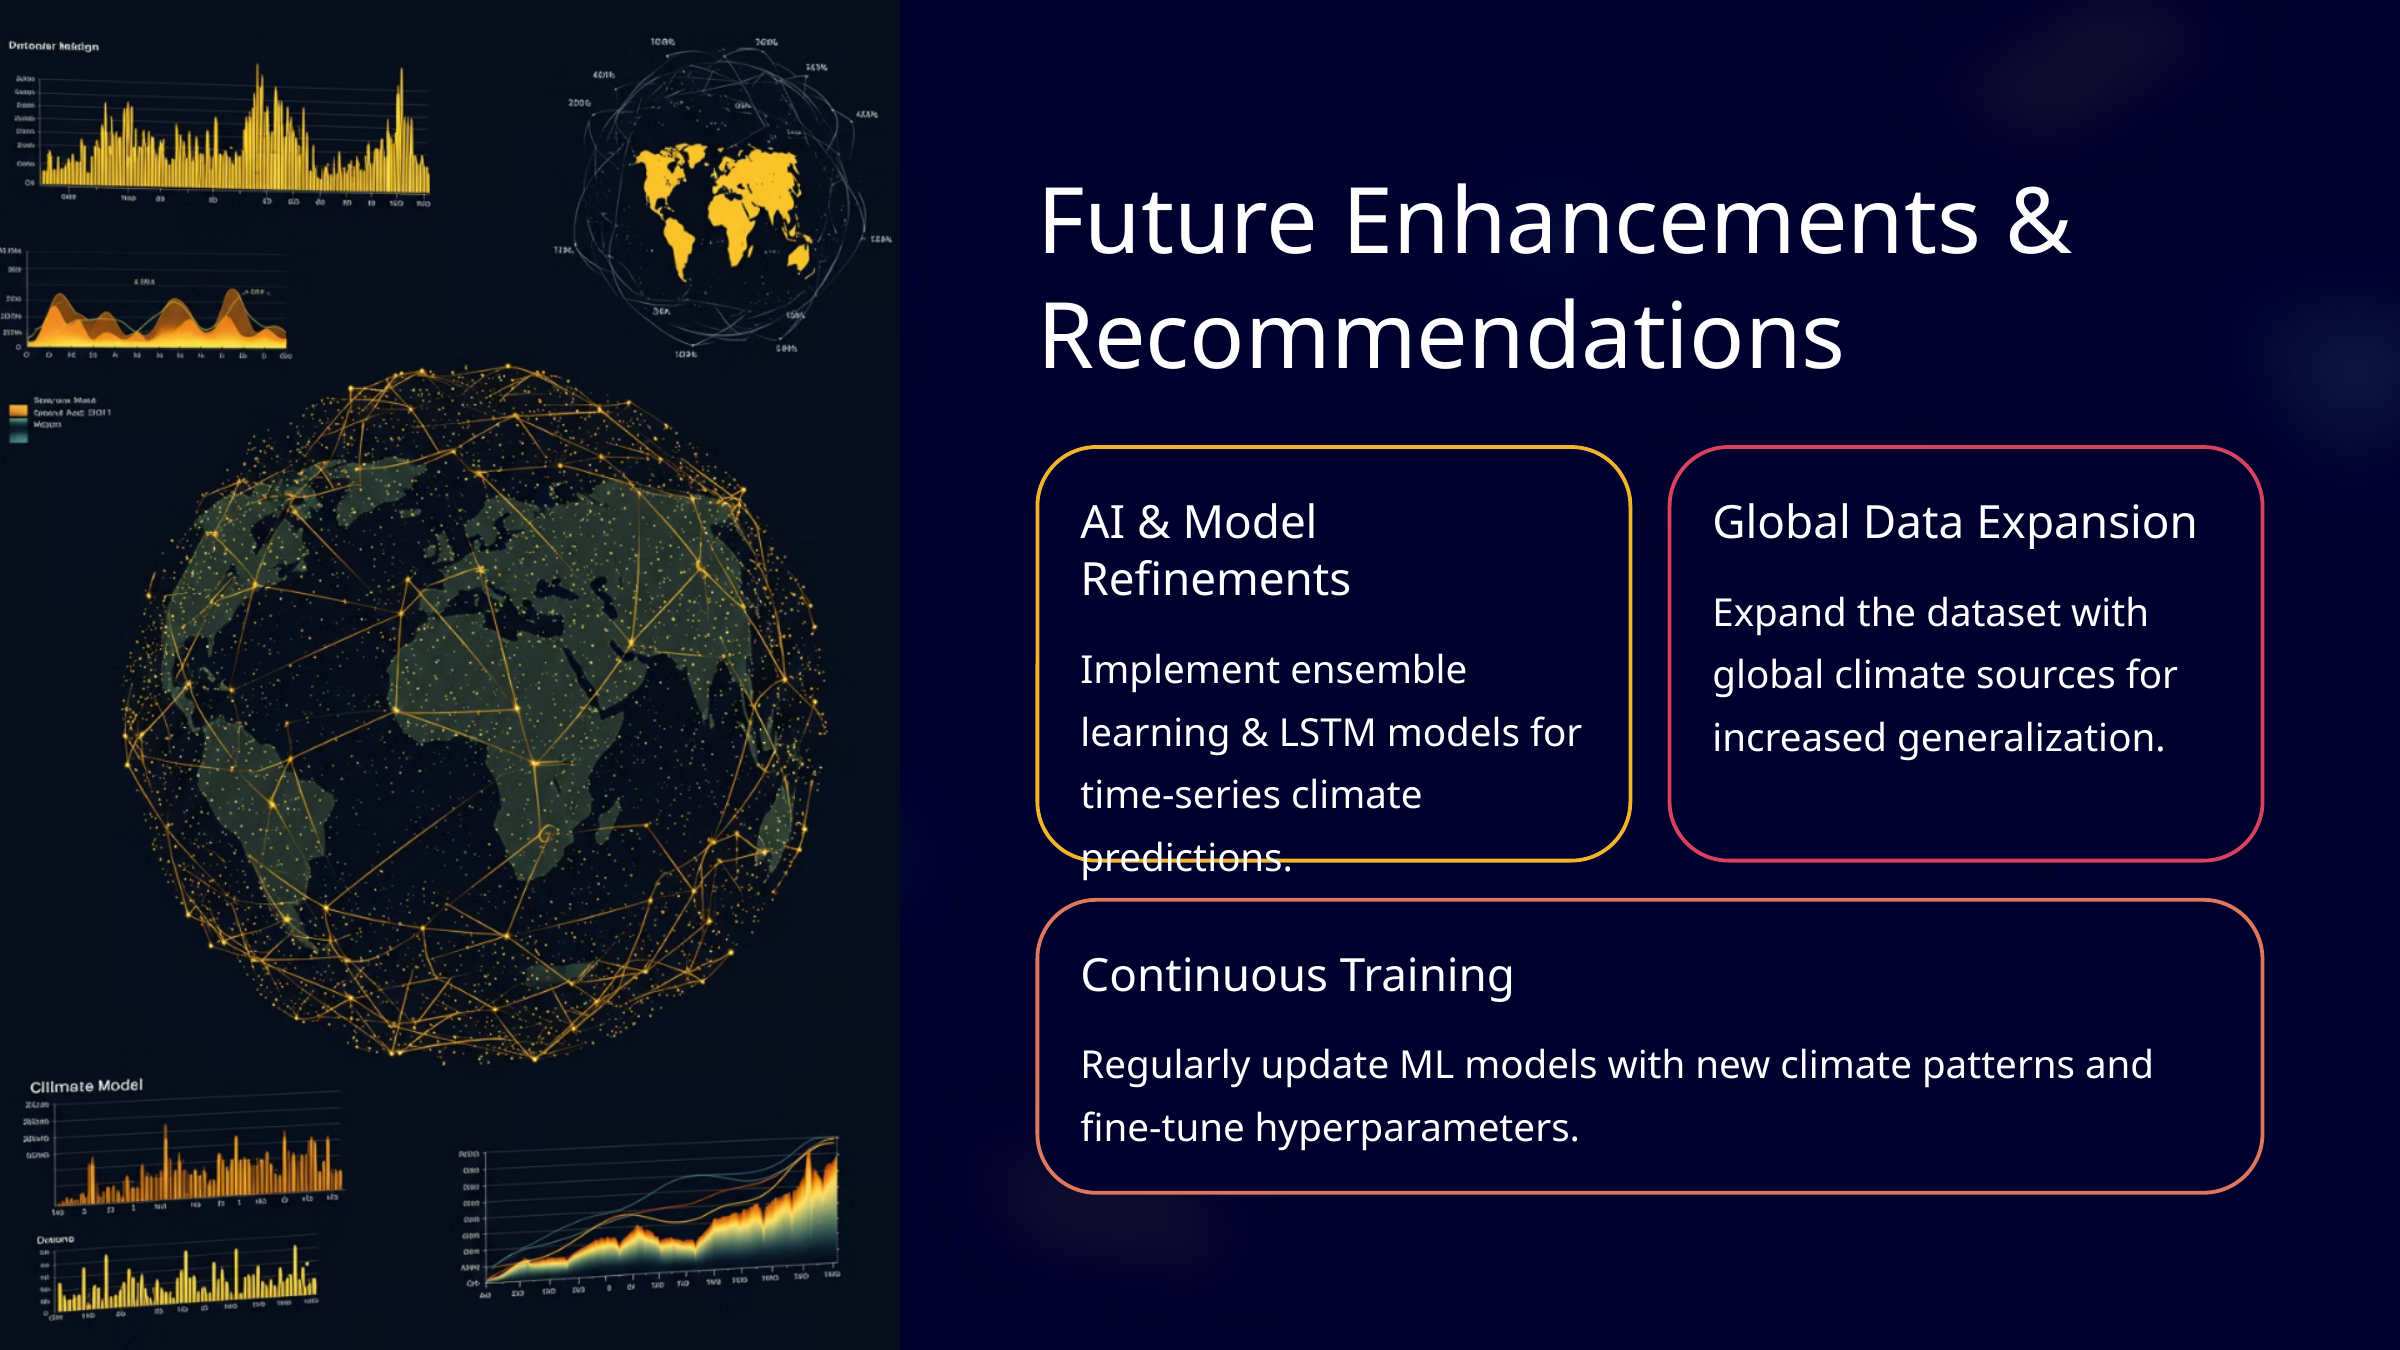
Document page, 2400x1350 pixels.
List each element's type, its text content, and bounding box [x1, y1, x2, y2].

text_box Continuous Training [1080, 942, 1543, 1001]
text_box Regularly update ML models with new climate patterns and fine-tune hyperparameters. [1080, 1024, 2220, 1150]
text_box Global Data Expansion [1712, 489, 2195, 548]
text_box [1669, 446, 2263, 861]
text_box [1037, 446, 1631, 861]
text_box Future Enhancements & Recommendations [1037, 157, 2263, 389]
text_box Expand the dataset with global climate sources for increased generalization. [1712, 571, 2220, 760]
text_box AI & Model Refinements [1080, 490, 1588, 606]
text_box Implement ensemble learning & LSTM models for time-series climate predictions. [1080, 628, 1588, 818]
picture [0, 0, 900, 1350]
text_box [1037, 899, 2263, 1193]
